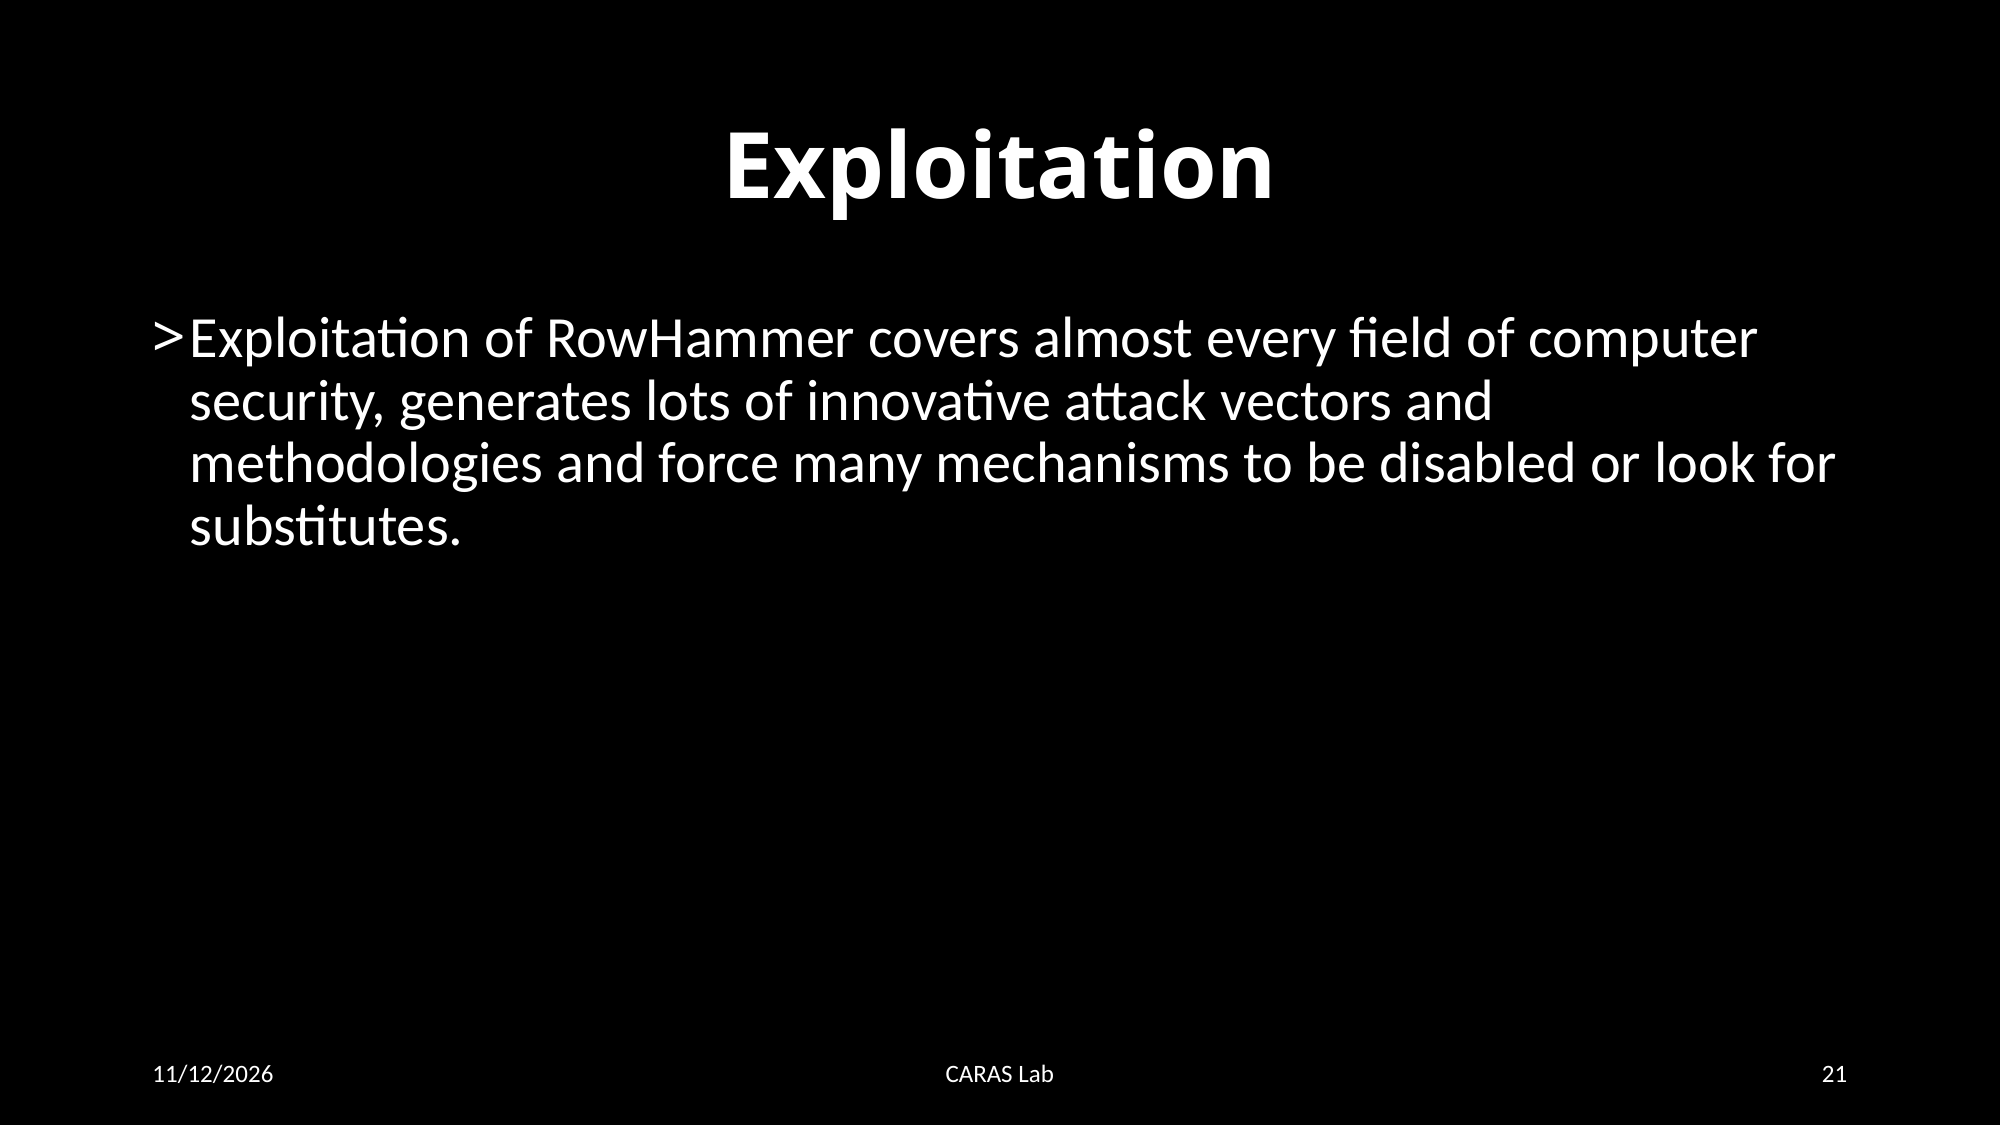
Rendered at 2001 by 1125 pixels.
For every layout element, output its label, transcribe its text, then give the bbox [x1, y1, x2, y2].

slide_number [137, 1042, 588, 1103]
footer CARAS Lab [662, 1042, 1338, 1103]
list Exploitation of RowHammer covers almost every field of computer security, generates lots of innovative attack vectors and methodologies and force many mechanisms to be disabled or look for substitutes. [137, 299, 1863, 1014]
title Exploitation [137, 59, 1863, 278]
slide_number 21 [1412, 1042, 1863, 1103]
